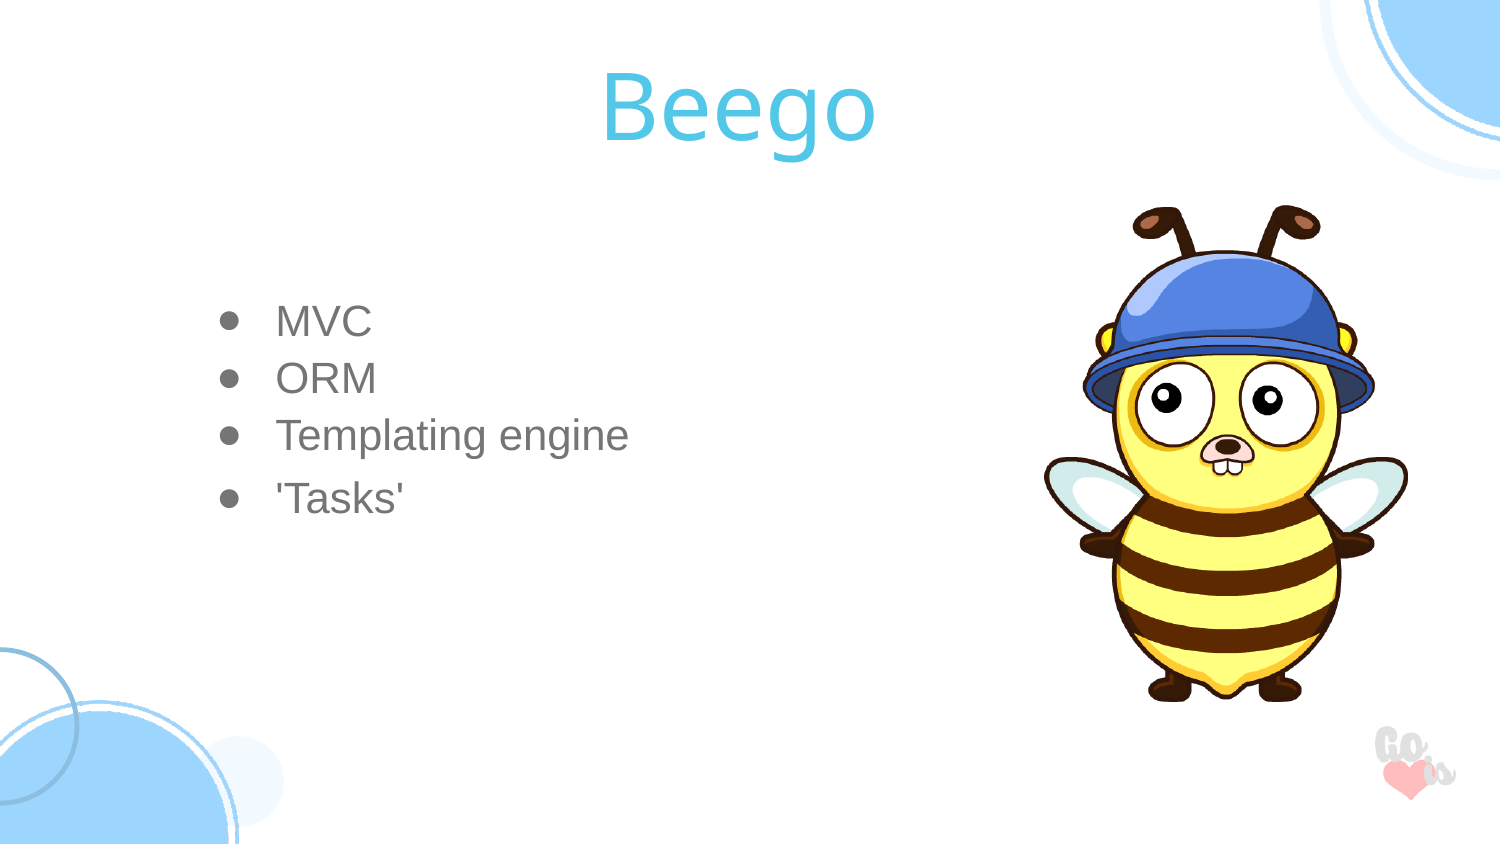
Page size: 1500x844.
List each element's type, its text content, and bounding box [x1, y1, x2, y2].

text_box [0, 646, 284, 844]
picture [1044, 204, 1408, 702]
text_box MVC ORM Templating engine 'Tasks' [185, 272, 1039, 538]
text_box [1319, 0, 1500, 181]
text_box Beego [101, 36, 1314, 159]
picture [1375, 726, 1457, 801]
